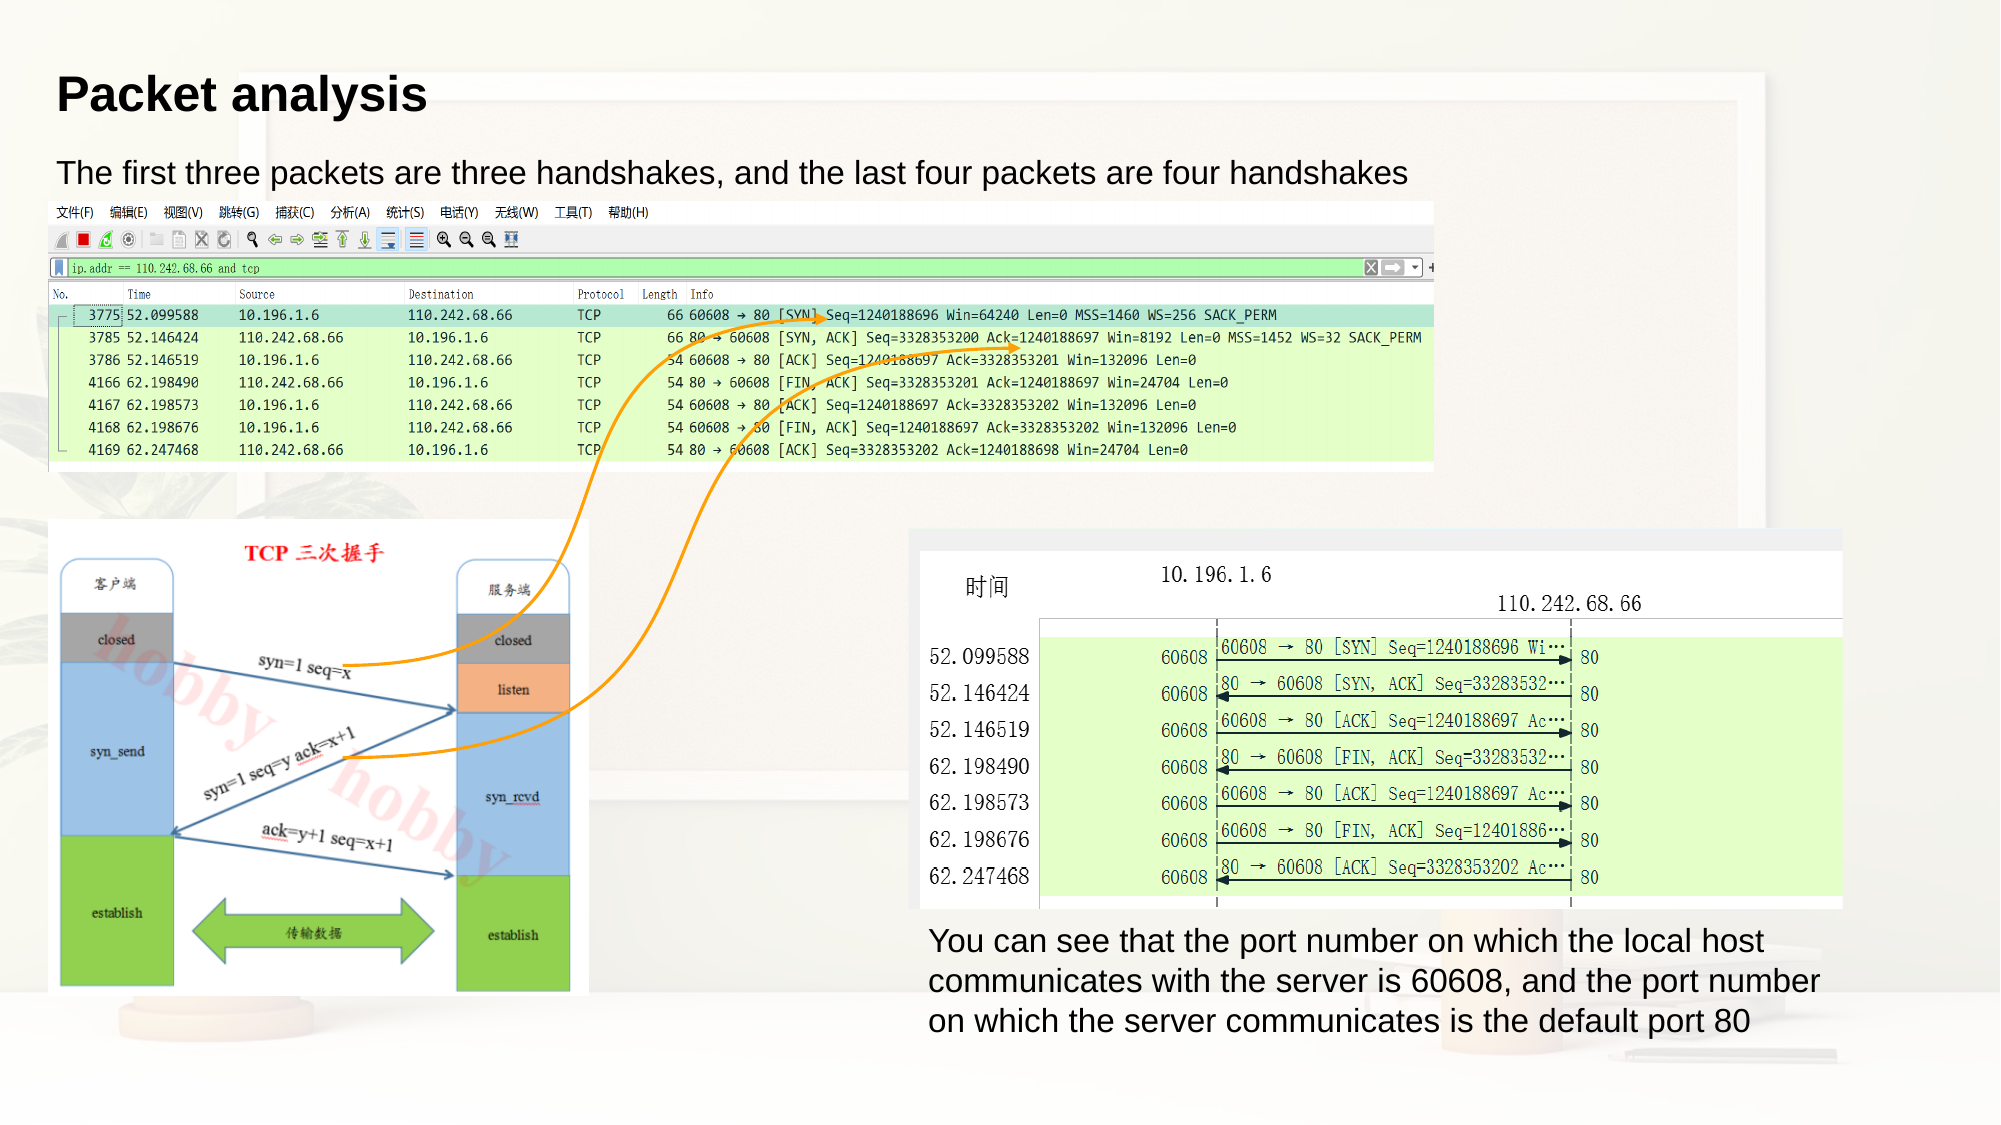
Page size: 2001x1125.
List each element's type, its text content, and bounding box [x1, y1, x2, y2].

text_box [342, 348, 1021, 758]
text_box You can see that the port number on which the local host communicates with the server is 60608, and the port number on which the server communicates is the default port 80 [913, 911, 1883, 1047]
picture [48, 201, 1434, 472]
picture [908, 528, 1843, 909]
picture [48, 519, 589, 996]
title Packet analysis [41, 46, 497, 130]
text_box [342, 318, 829, 348]
text_box The first three packets are three handshakes, and the last four packets are four handshakes [41, 143, 1992, 199]
